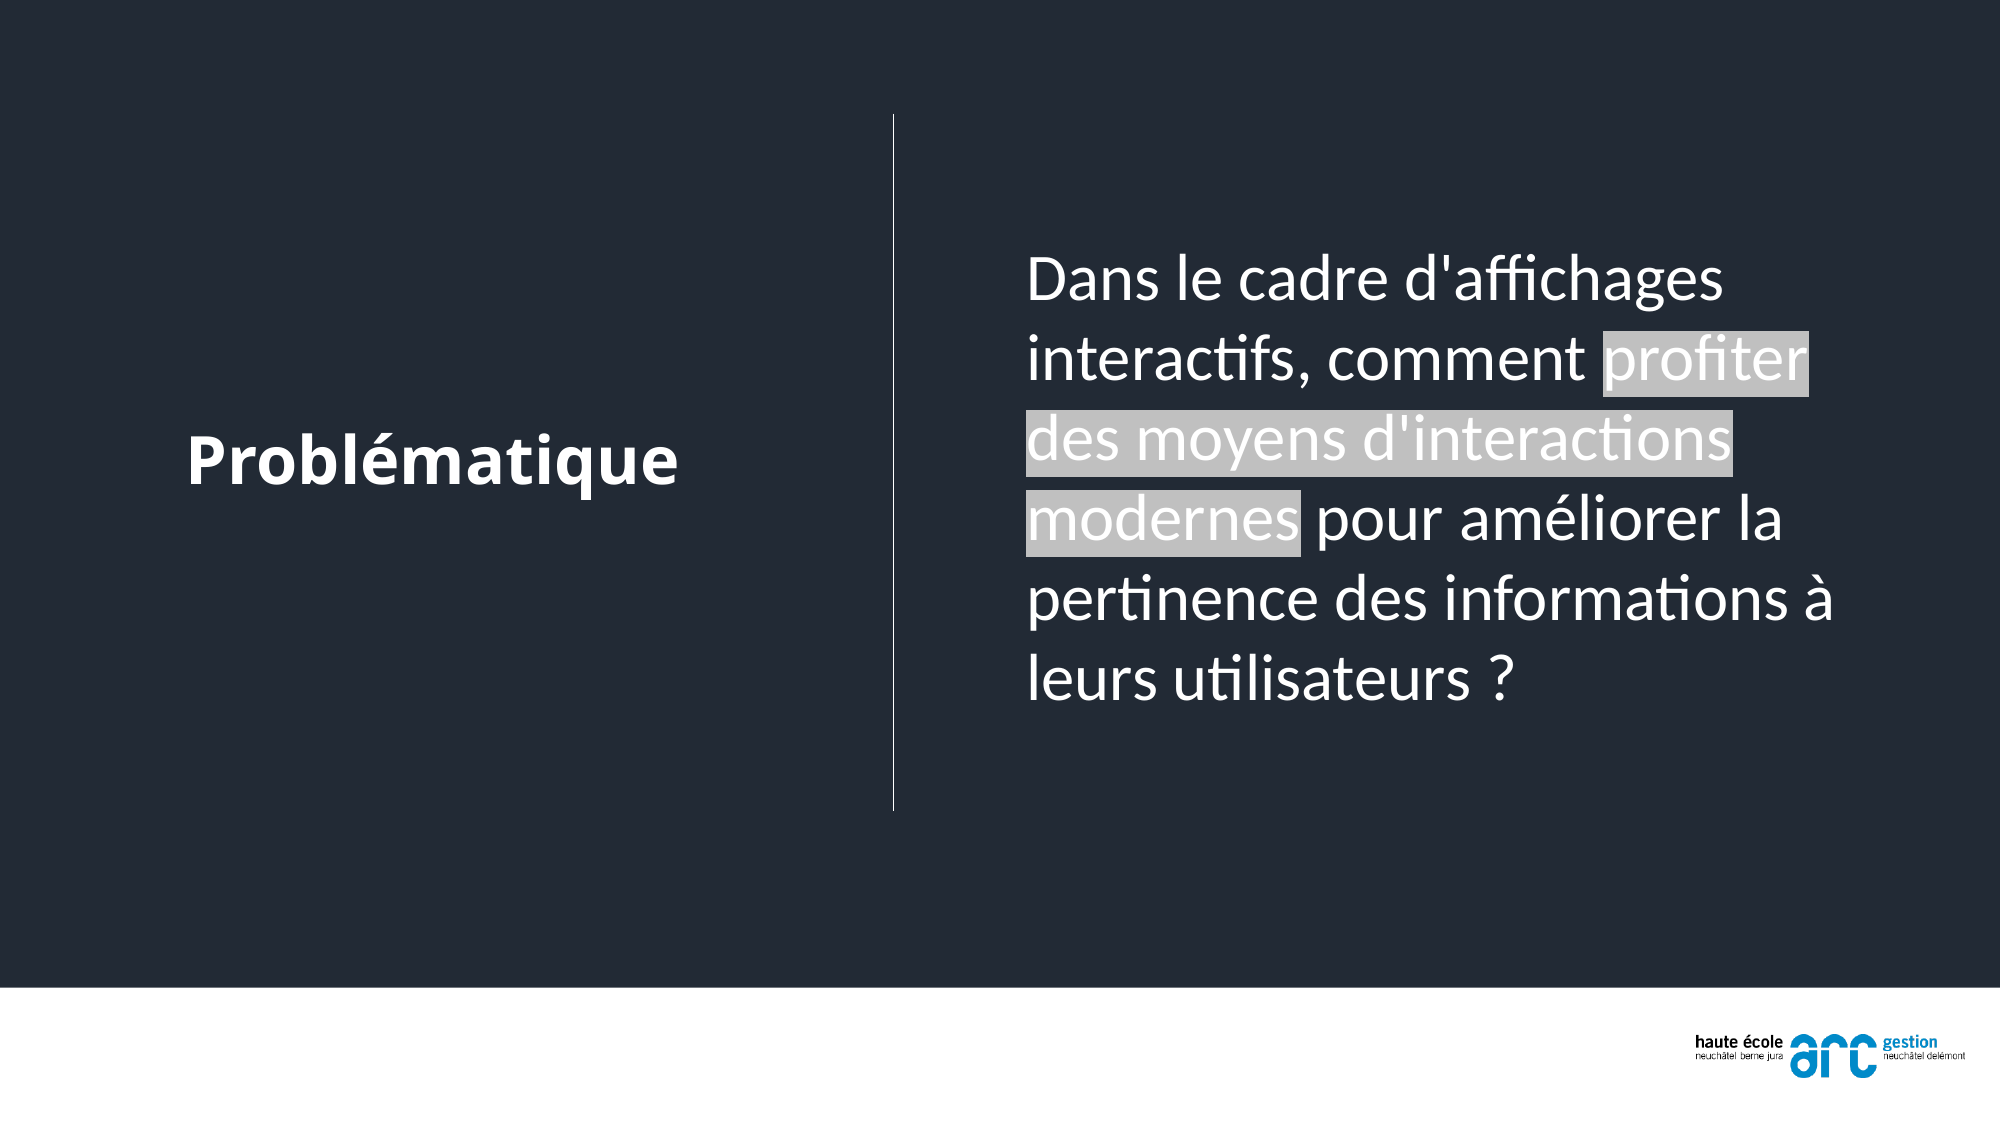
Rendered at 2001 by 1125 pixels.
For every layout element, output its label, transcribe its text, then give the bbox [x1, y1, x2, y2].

picture [1696, 1034, 1965, 1078]
picture [1798, 1059, 1809, 1071]
title Problématique [31, 418, 835, 506]
text_box Dans le cadre d'affichages interactifs, comment profiter des moyens d'interactions modernes pour améliorer la pertinence des informations à leurs utilisateurs ? [1011, 226, 1863, 722]
